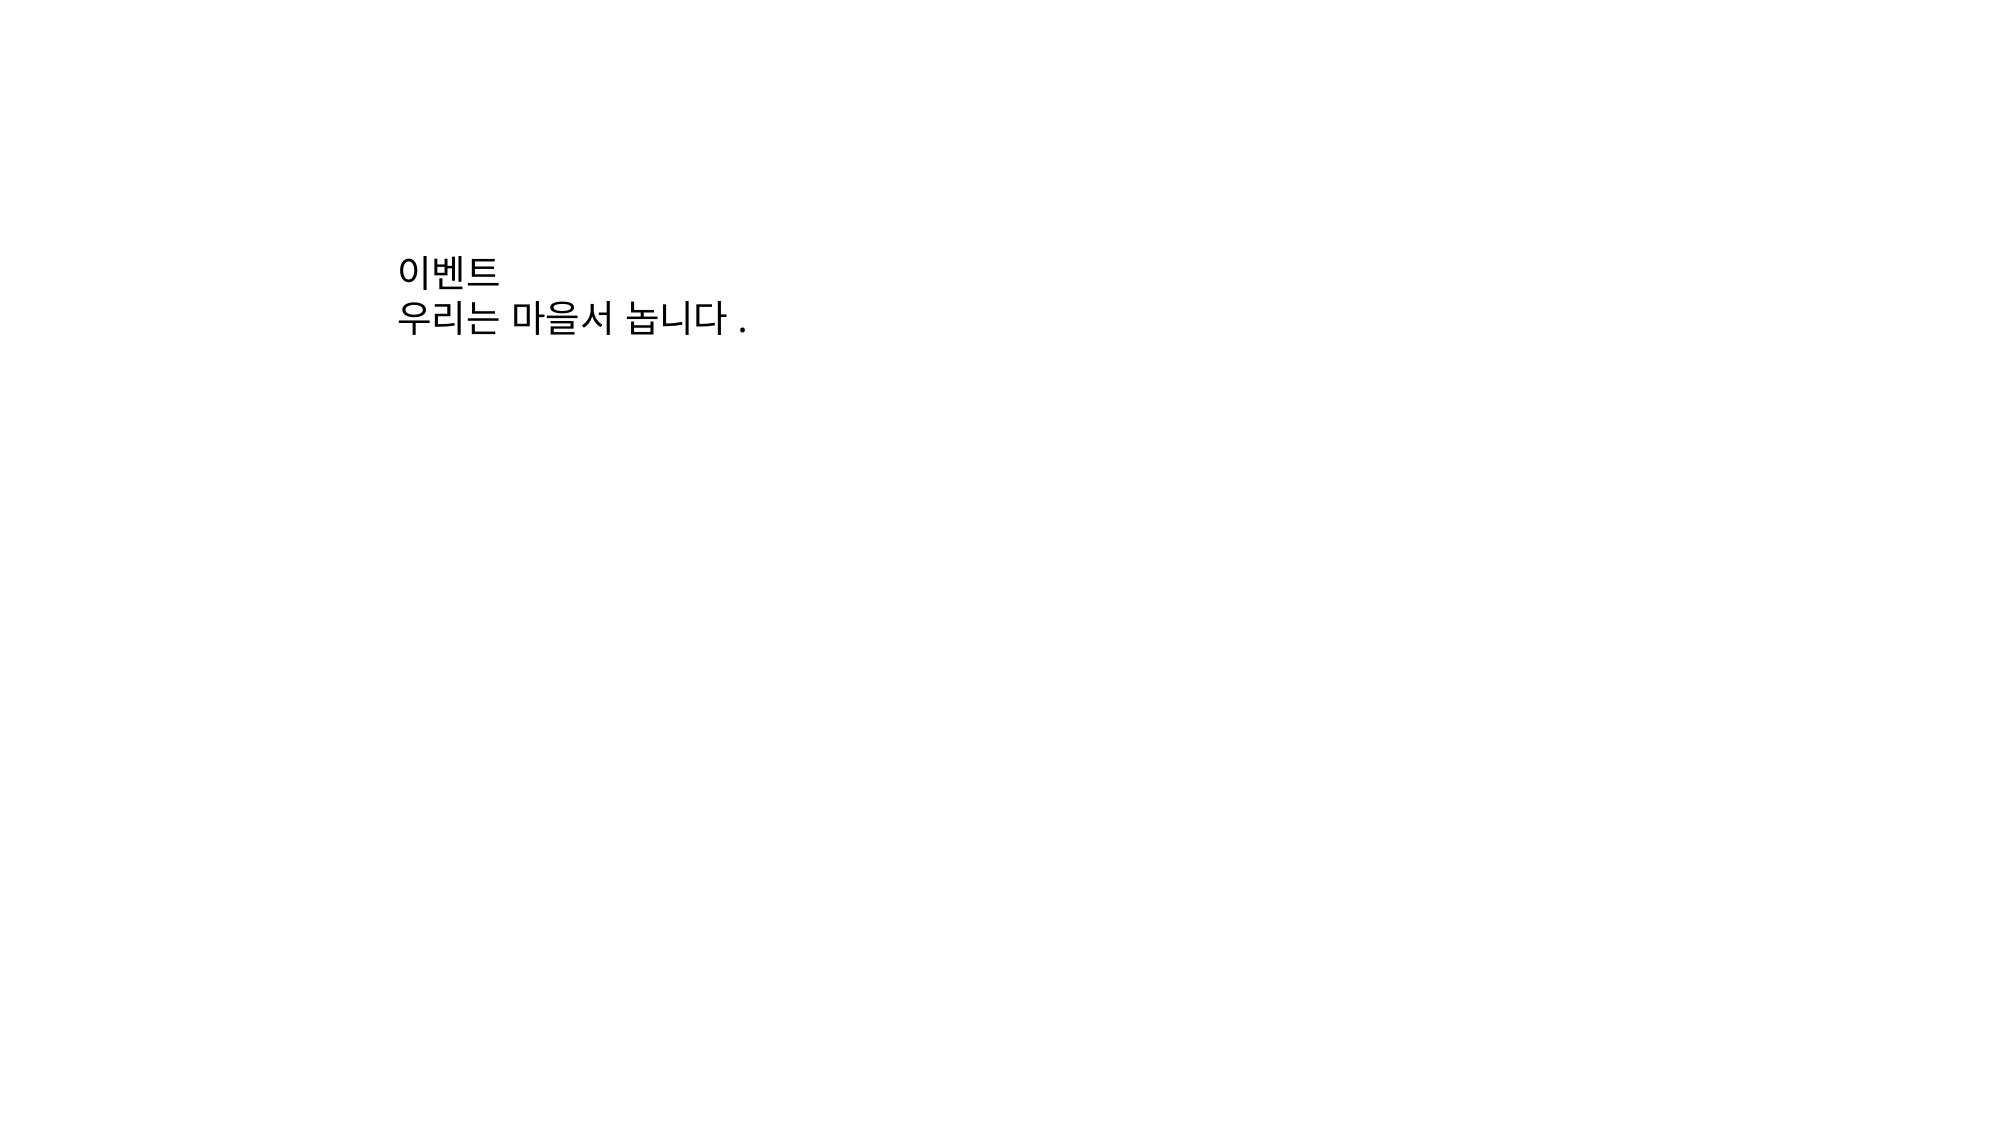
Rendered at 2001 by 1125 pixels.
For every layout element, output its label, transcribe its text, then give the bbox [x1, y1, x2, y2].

text_box 이벤트 우리는 마을서 놉니다. [382, 242, 1653, 393]
